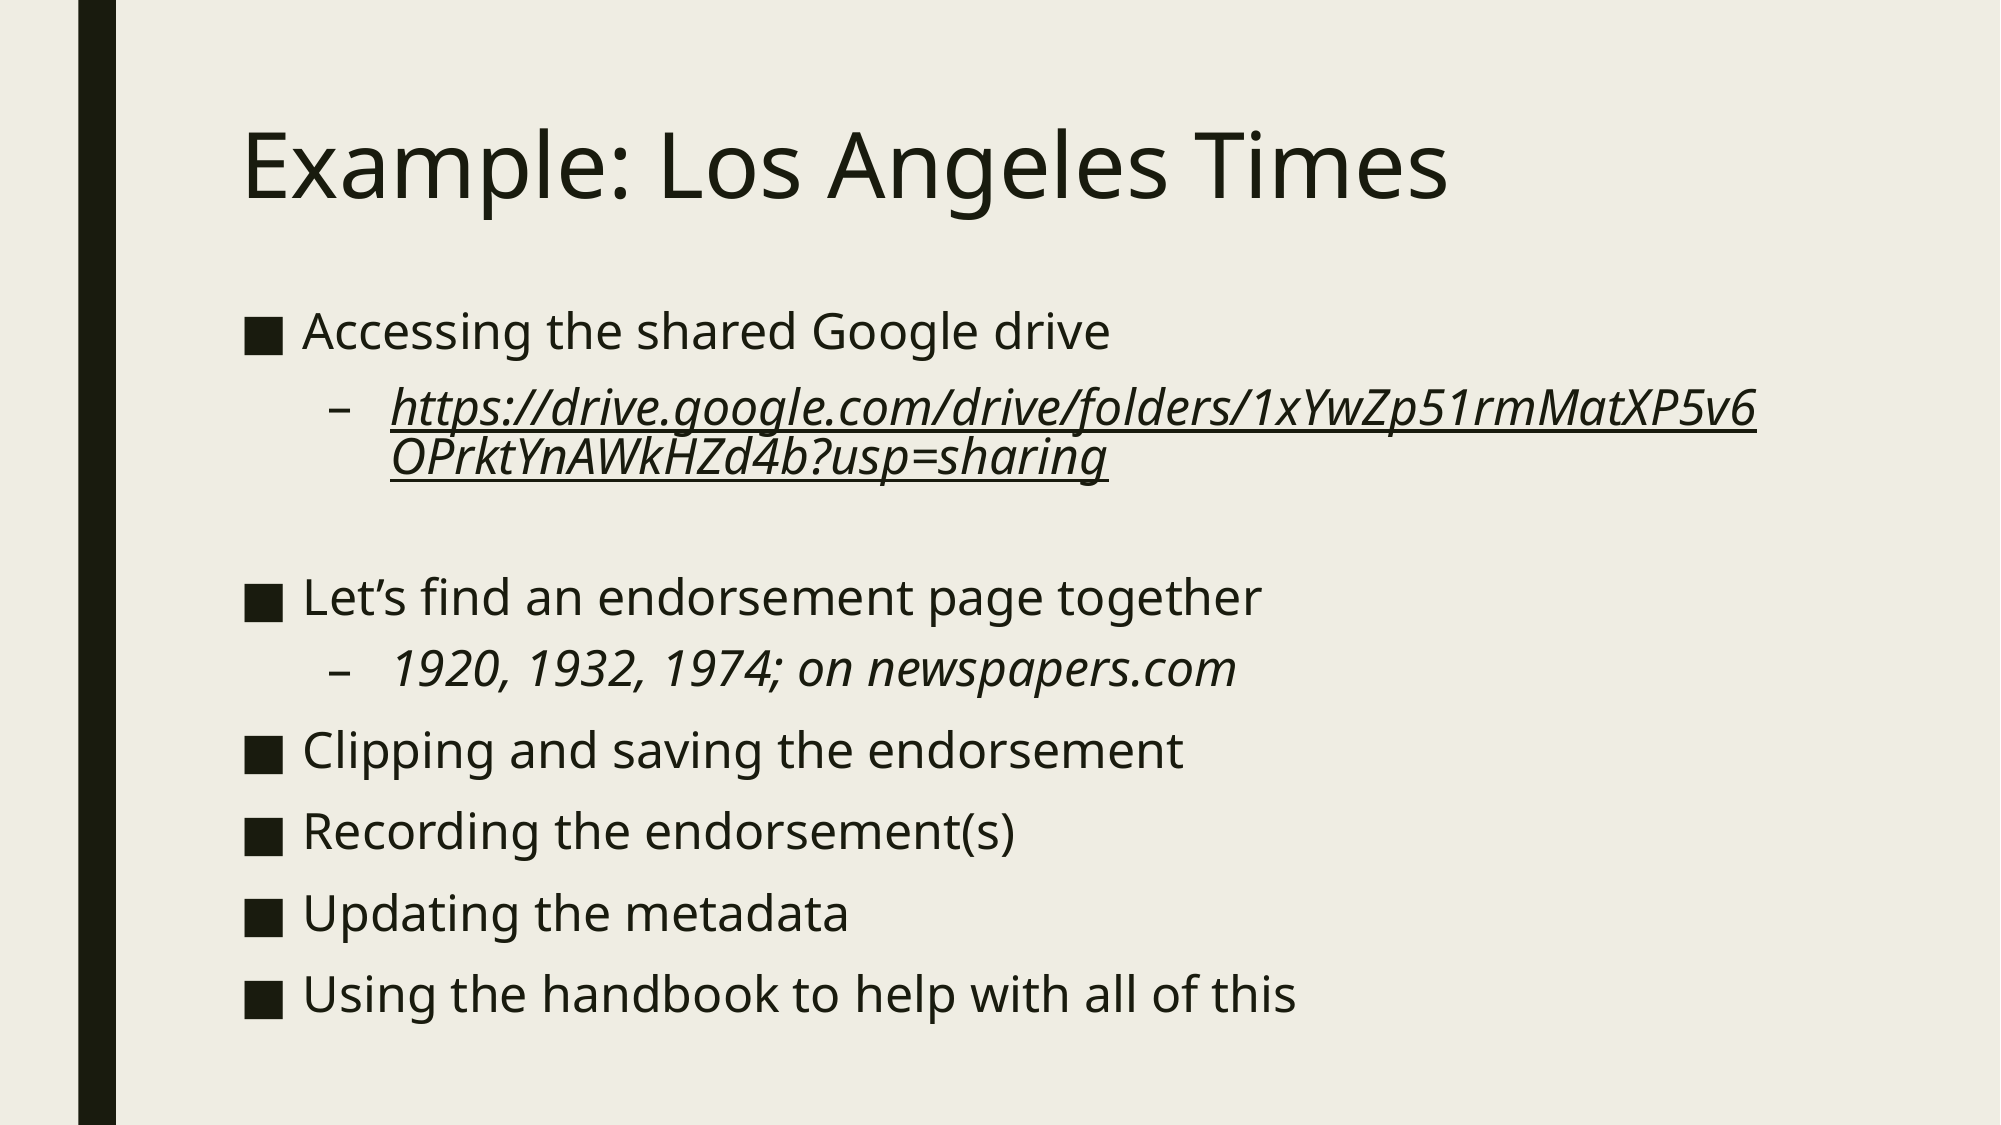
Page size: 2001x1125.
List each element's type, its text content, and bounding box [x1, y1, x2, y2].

list Accessing the shared Google drive https://drive.google.com/drive/folders/1xYwZp51rmMatXP5v6OPrktYnAWkHZd4b?usp=sharing Let’s find an endorsement page together 1920, 1932, 1974; on newspapers.com Clipping and saving the endorsement Recording the endorsement(s) Updating the metadata Using the handbook to help with all of this [225, 296, 1800, 1013]
title Example: Los Angeles Times [225, 112, 1952, 357]
